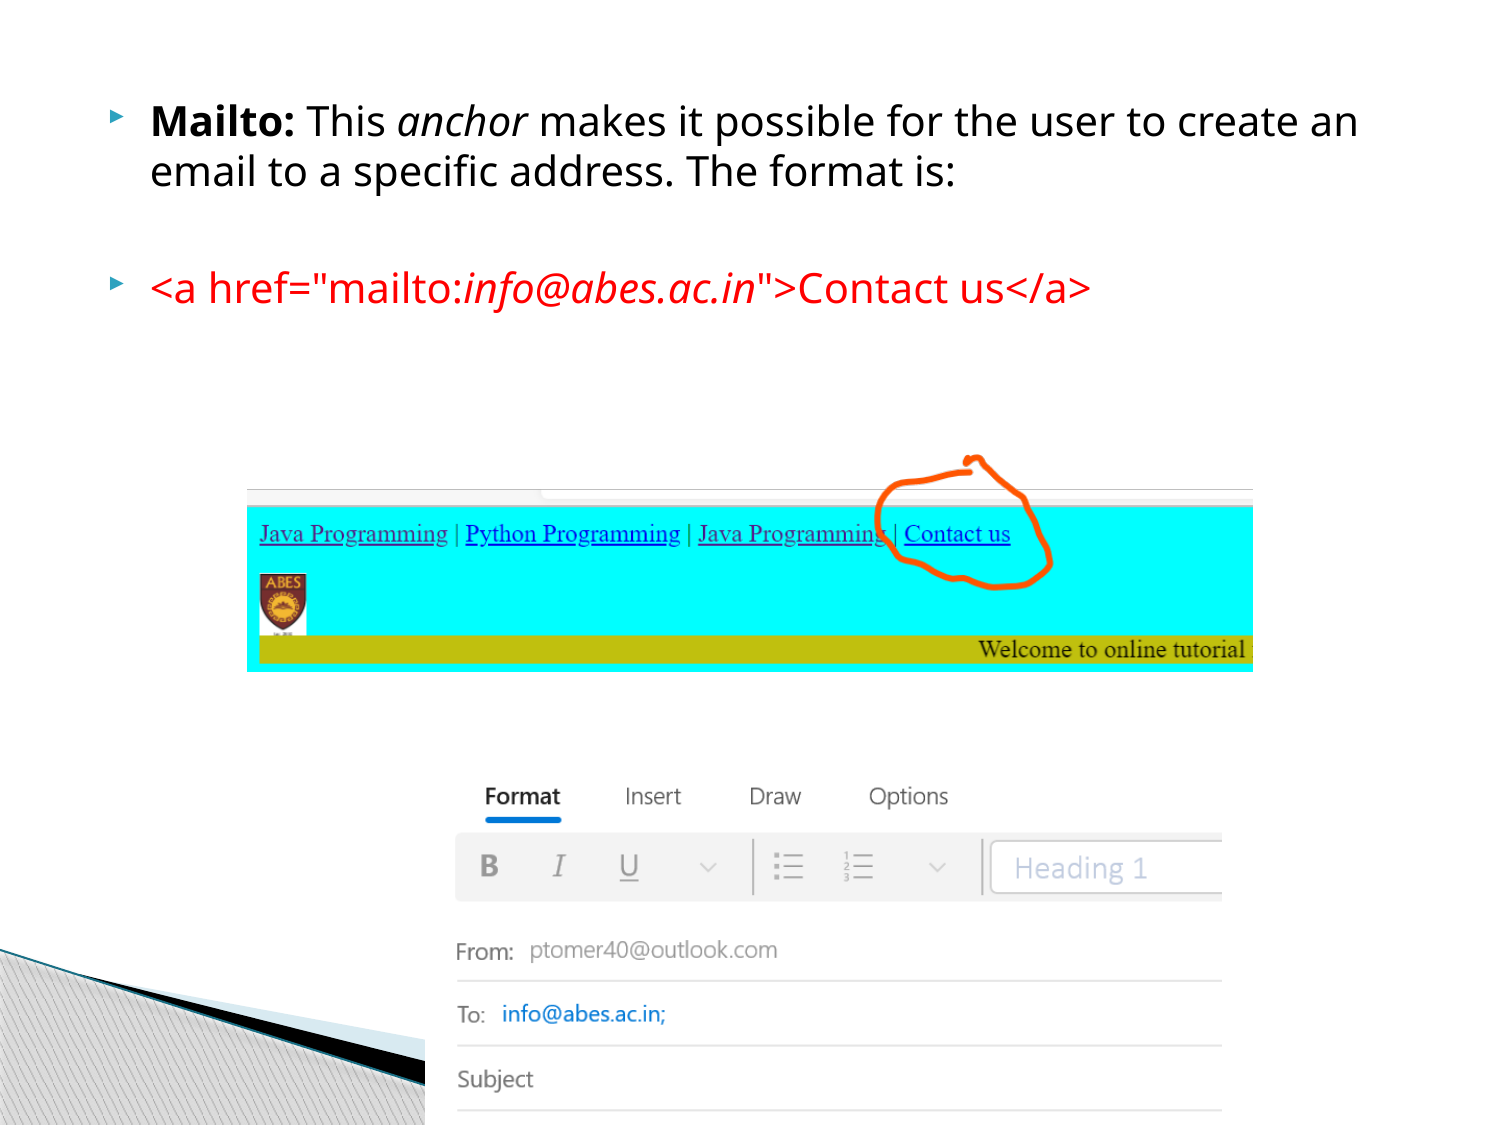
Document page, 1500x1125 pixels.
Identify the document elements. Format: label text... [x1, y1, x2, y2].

picture [424, 749, 1223, 1125]
list Mailto: This anchor makes it possible for the user to create an email to a specific address. The format is: <a href="mailto:info@abes.ac.in">Contact us</a> [75, 87, 1425, 986]
picture [247, 452, 1253, 673]
